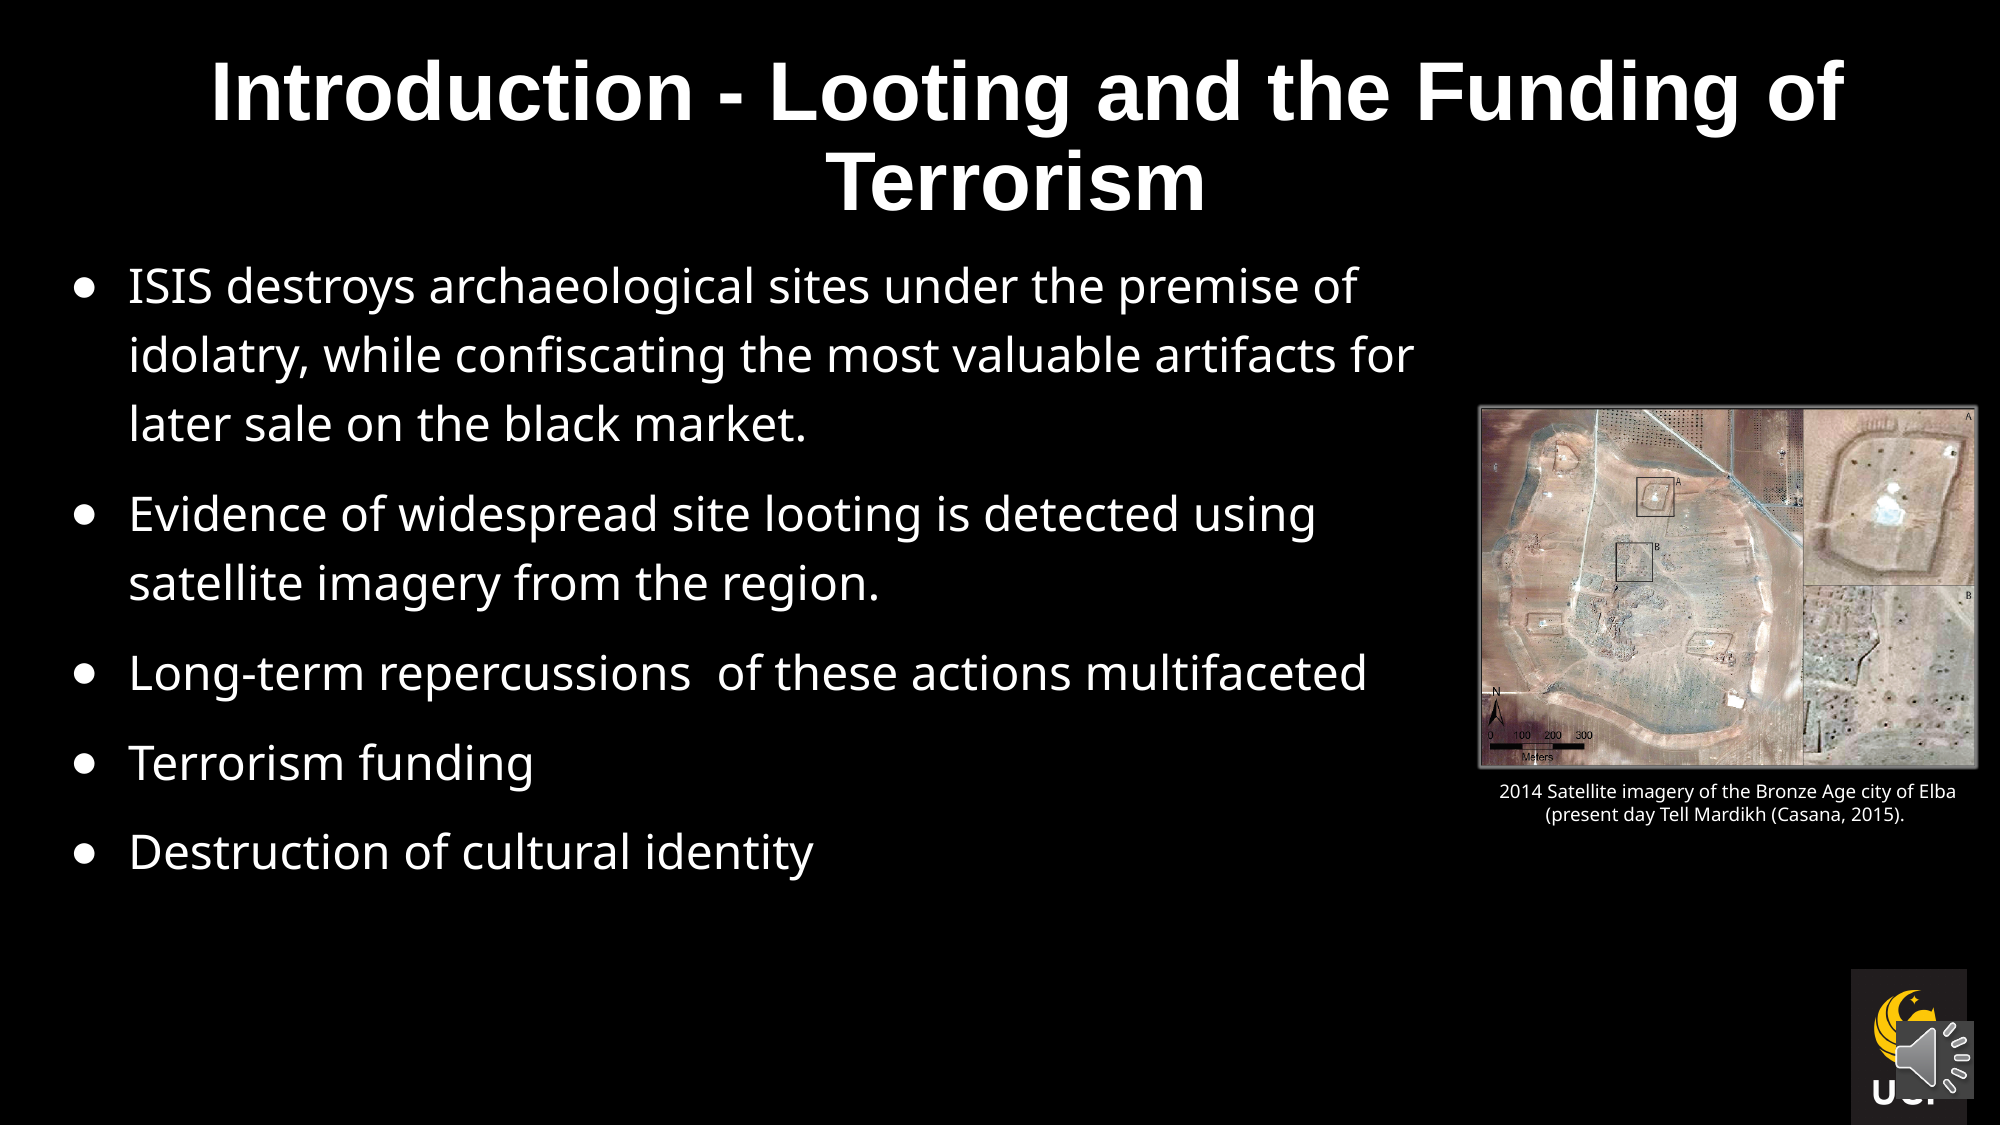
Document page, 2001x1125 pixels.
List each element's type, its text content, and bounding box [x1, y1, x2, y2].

picture [1851, 968, 1976, 1125]
text_box 2014 Satellite imagery of the Bronze Age city of Elba (present day Tell Mardikh (Casana, 2015). [1481, 771, 1974, 828]
title Introduction - Looting and the Funding of Terrorism [56, 41, 2000, 261]
picture [1481, 407, 1974, 766]
list ISIS destroys archaeological sites under the premise of idolatry, while confiscating the most valuable artifacts for later sale on the black market. Evidence of widespread site looting is detected using satellite imagery from the region. Long-term repercussions of these actions multifaceted Terrorism funding Destruction of cultural identity [38, 237, 1455, 1093]
